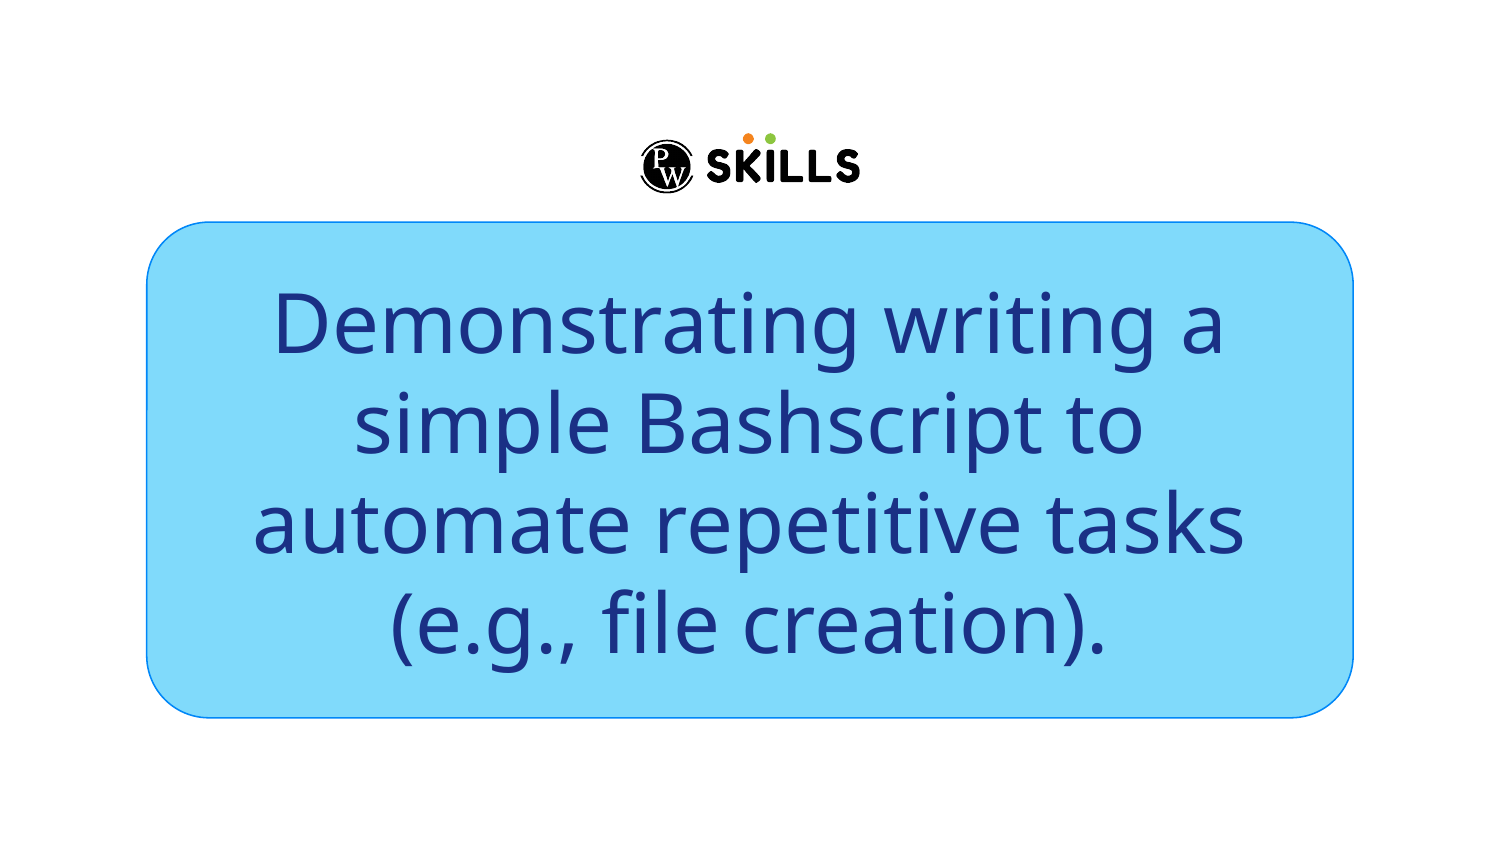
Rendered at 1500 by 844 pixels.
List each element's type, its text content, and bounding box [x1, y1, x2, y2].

text_box [146, 222, 1354, 718]
picture [640, 133, 860, 194]
text_box Demonstrating writing a simple Bashscript to automate repetitive tasks (e.g., file creation). [177, 255, 1323, 686]
